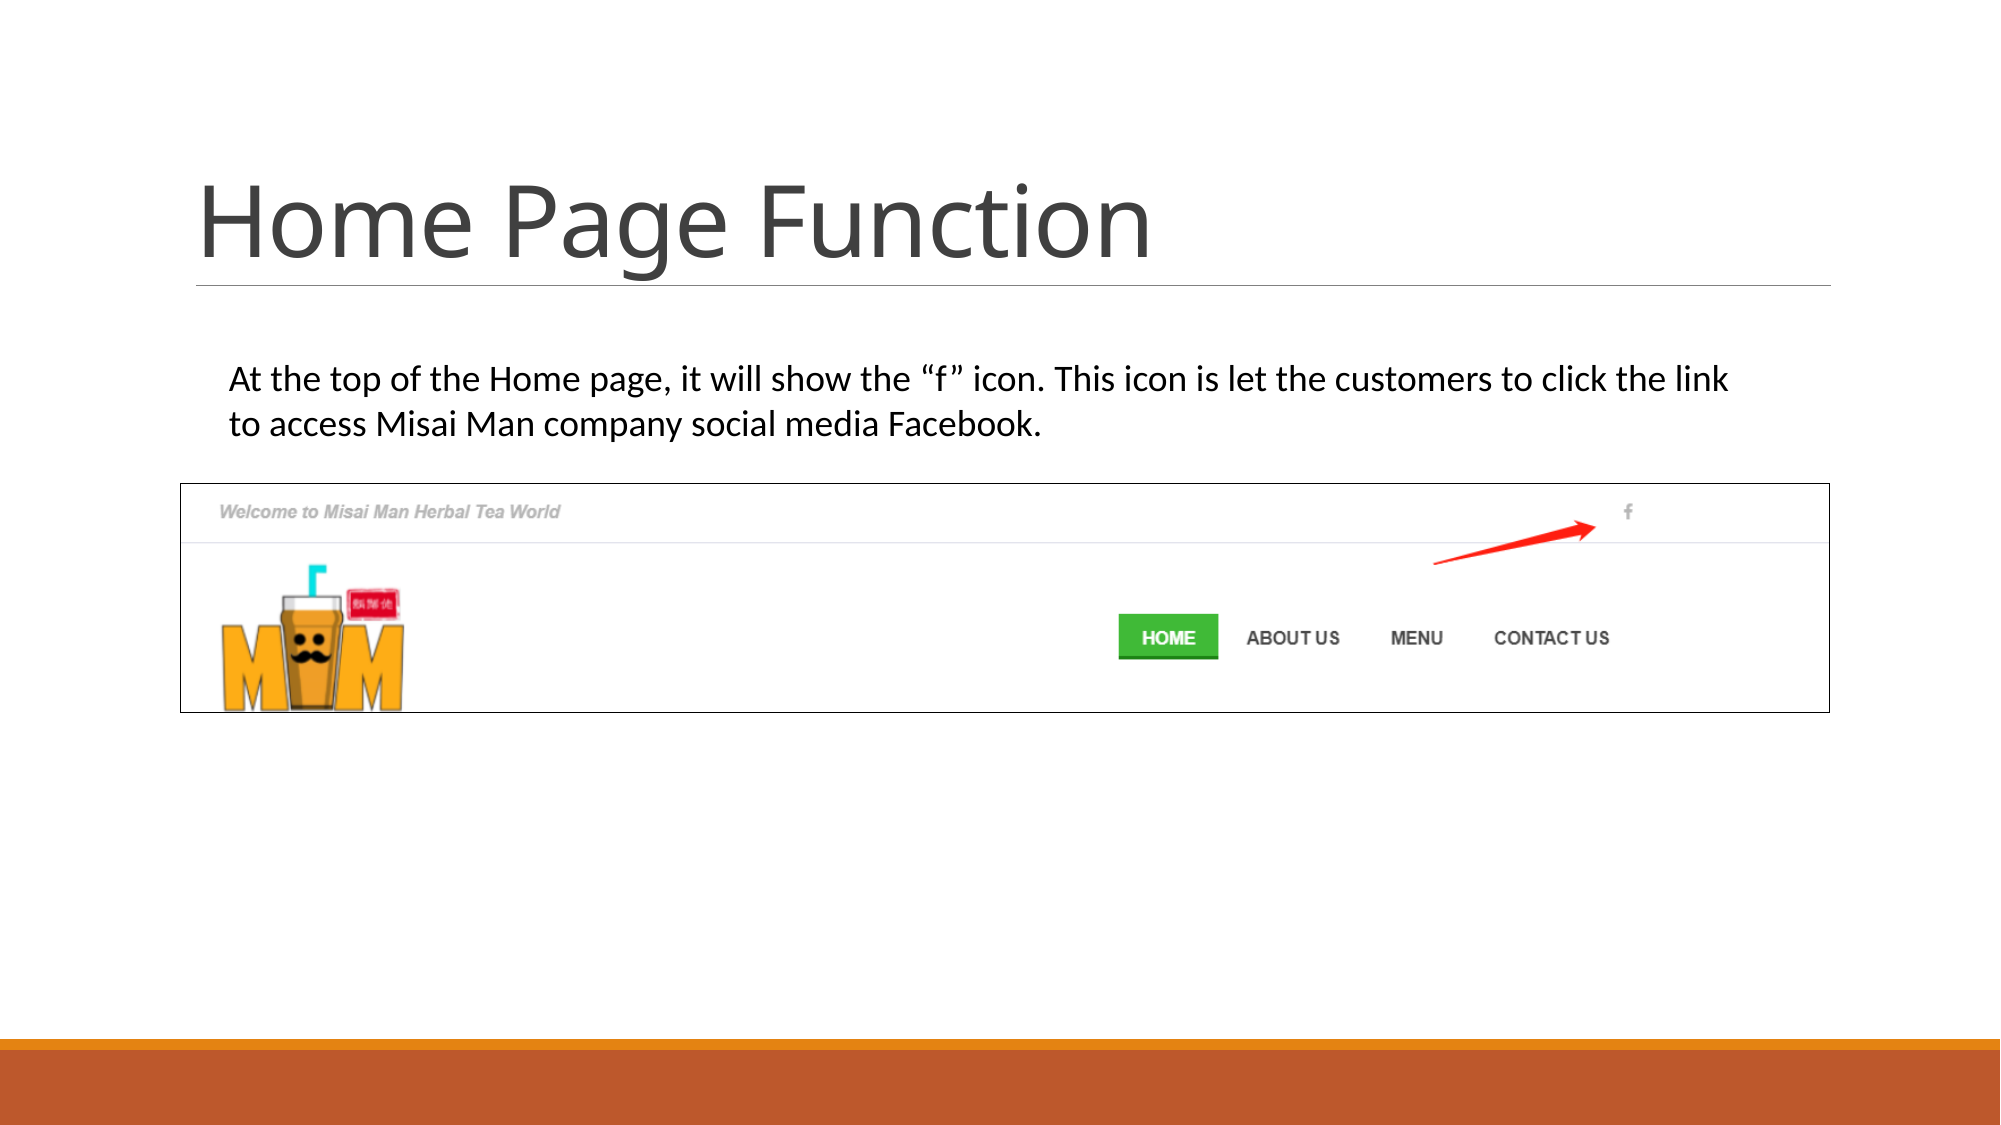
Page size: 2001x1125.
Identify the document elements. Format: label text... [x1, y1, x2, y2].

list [179, 482, 1831, 713]
text_box At the top of the Home page, it will show the “f” icon. This icon is let the customers to click the link to access Misai Man company social media Facebook. [214, 346, 1759, 452]
title Home Page Function [180, 47, 1830, 285]
